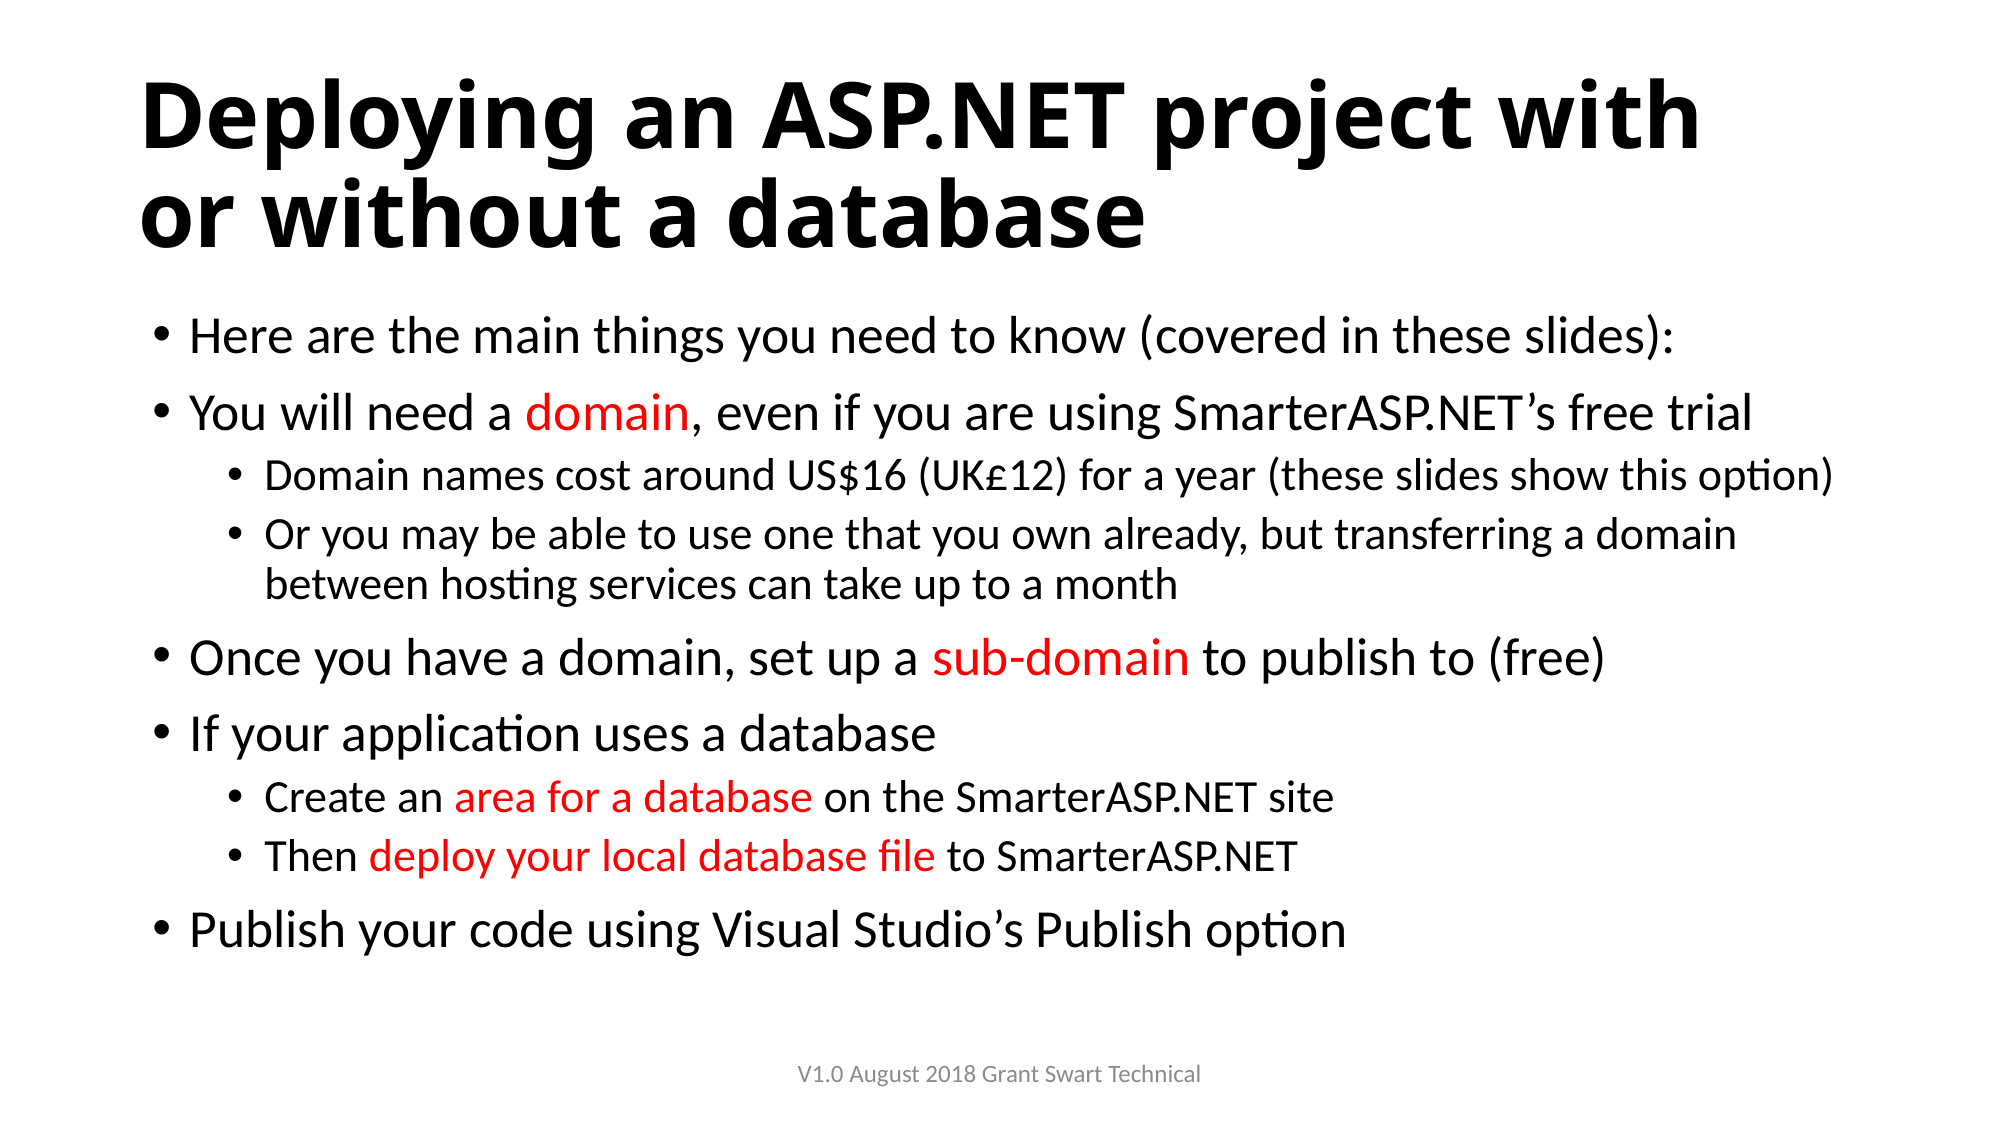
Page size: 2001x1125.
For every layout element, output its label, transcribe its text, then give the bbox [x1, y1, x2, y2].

footer V1.0 August 2018 Grant Swart Technical [662, 1042, 1338, 1103]
title Deploying an ASP.NET project with or without a database [123, 59, 1849, 278]
list Here are the main things you need to know (covered in these slides): You will need a domain, even if you are using SmarterASP.NET’s free trial Domain names cost around US$16 (UK£12) for a year (these slides show this option) Or you may be able to use one that you own already, but transferring a domain between hosting services can take up to a month Once you have a domain, set up a sub-domain to publish to (free) If your application uses a database Create an area for a database on the SmarterASP.NET site Then deploy your local database file to SmarterASP.NET Publish your code using Visual Studio’s Publish option [137, 299, 1863, 1014]
